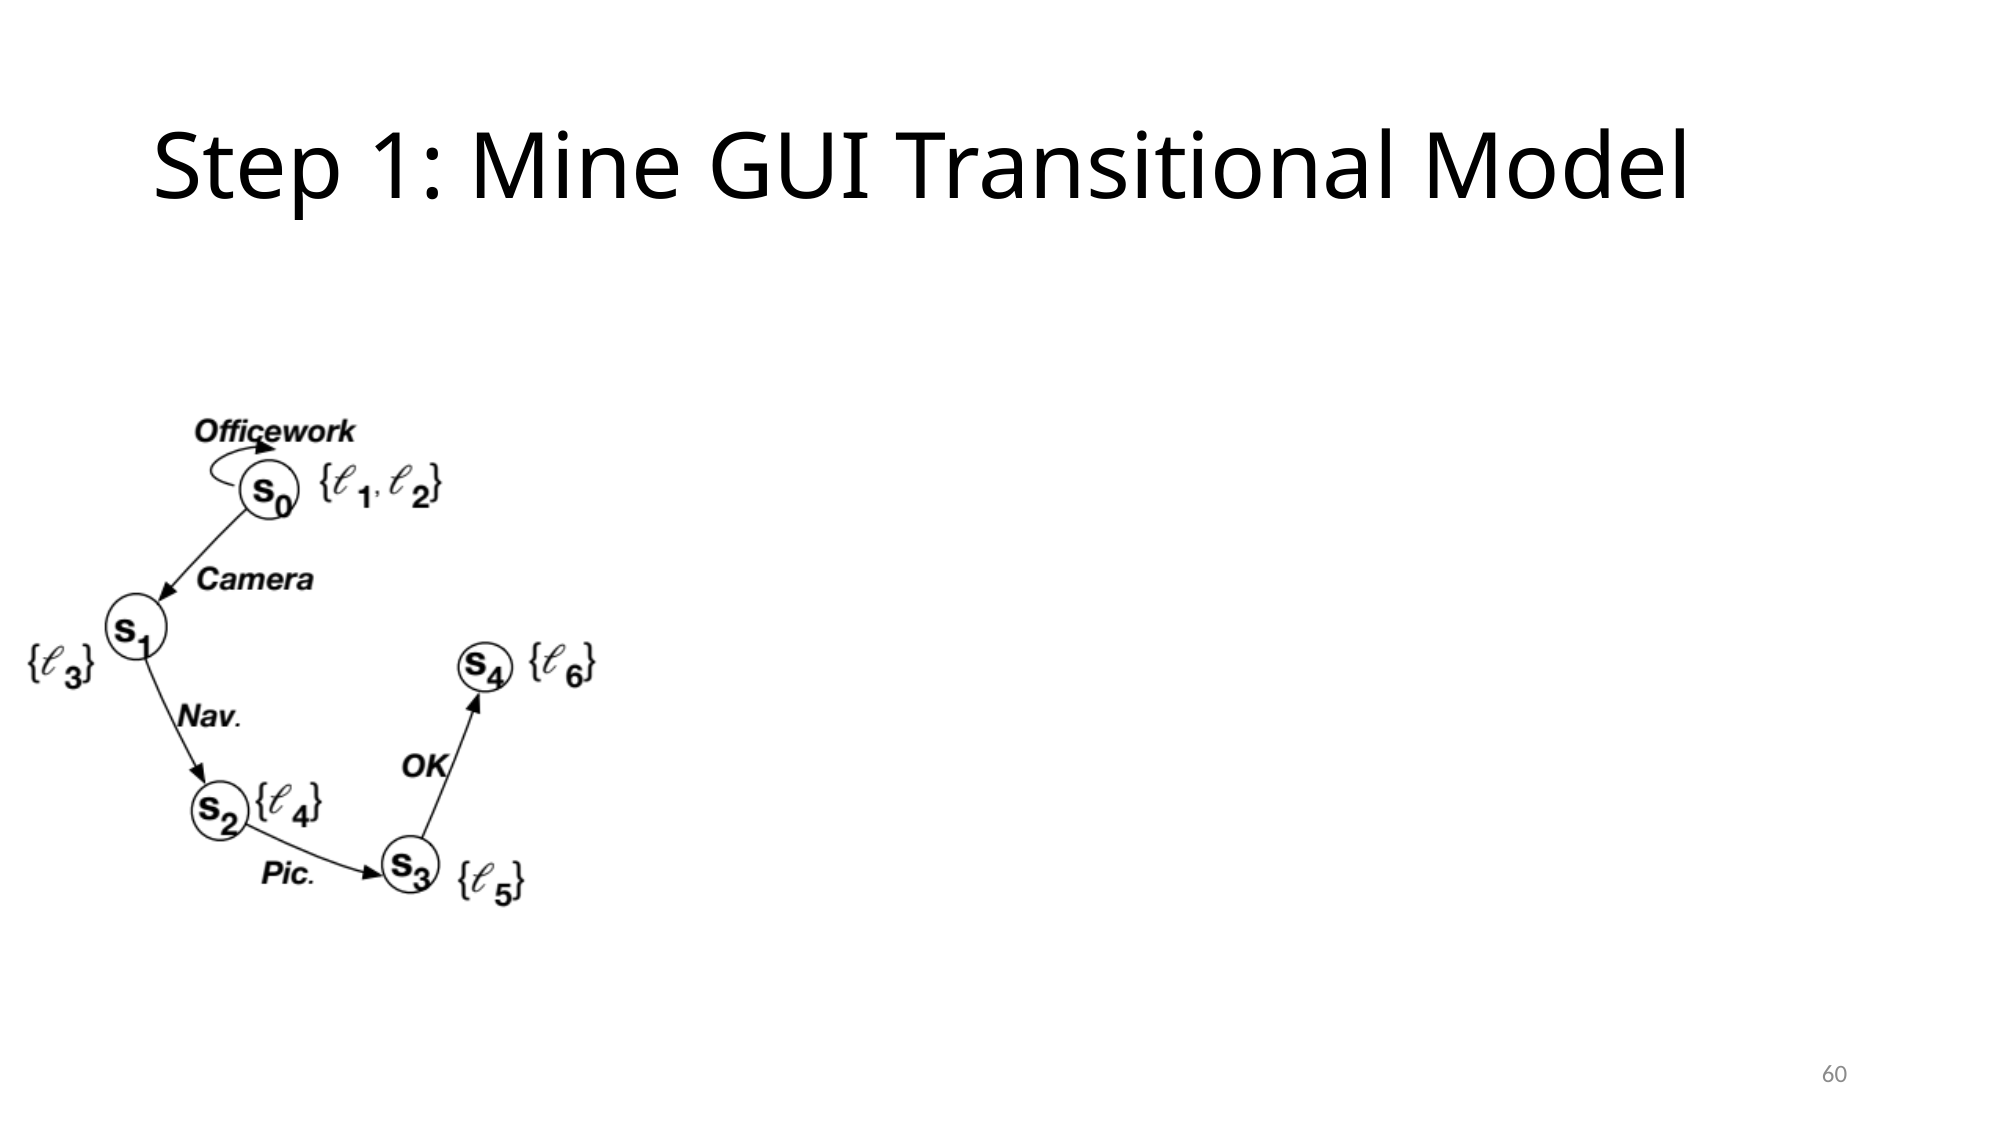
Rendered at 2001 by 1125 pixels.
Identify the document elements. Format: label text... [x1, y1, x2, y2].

picture [0, 398, 606, 922]
slide_number 60 [1412, 1042, 1863, 1103]
title Step 1: Mine GUI Transitional Model [137, 59, 1863, 278]
